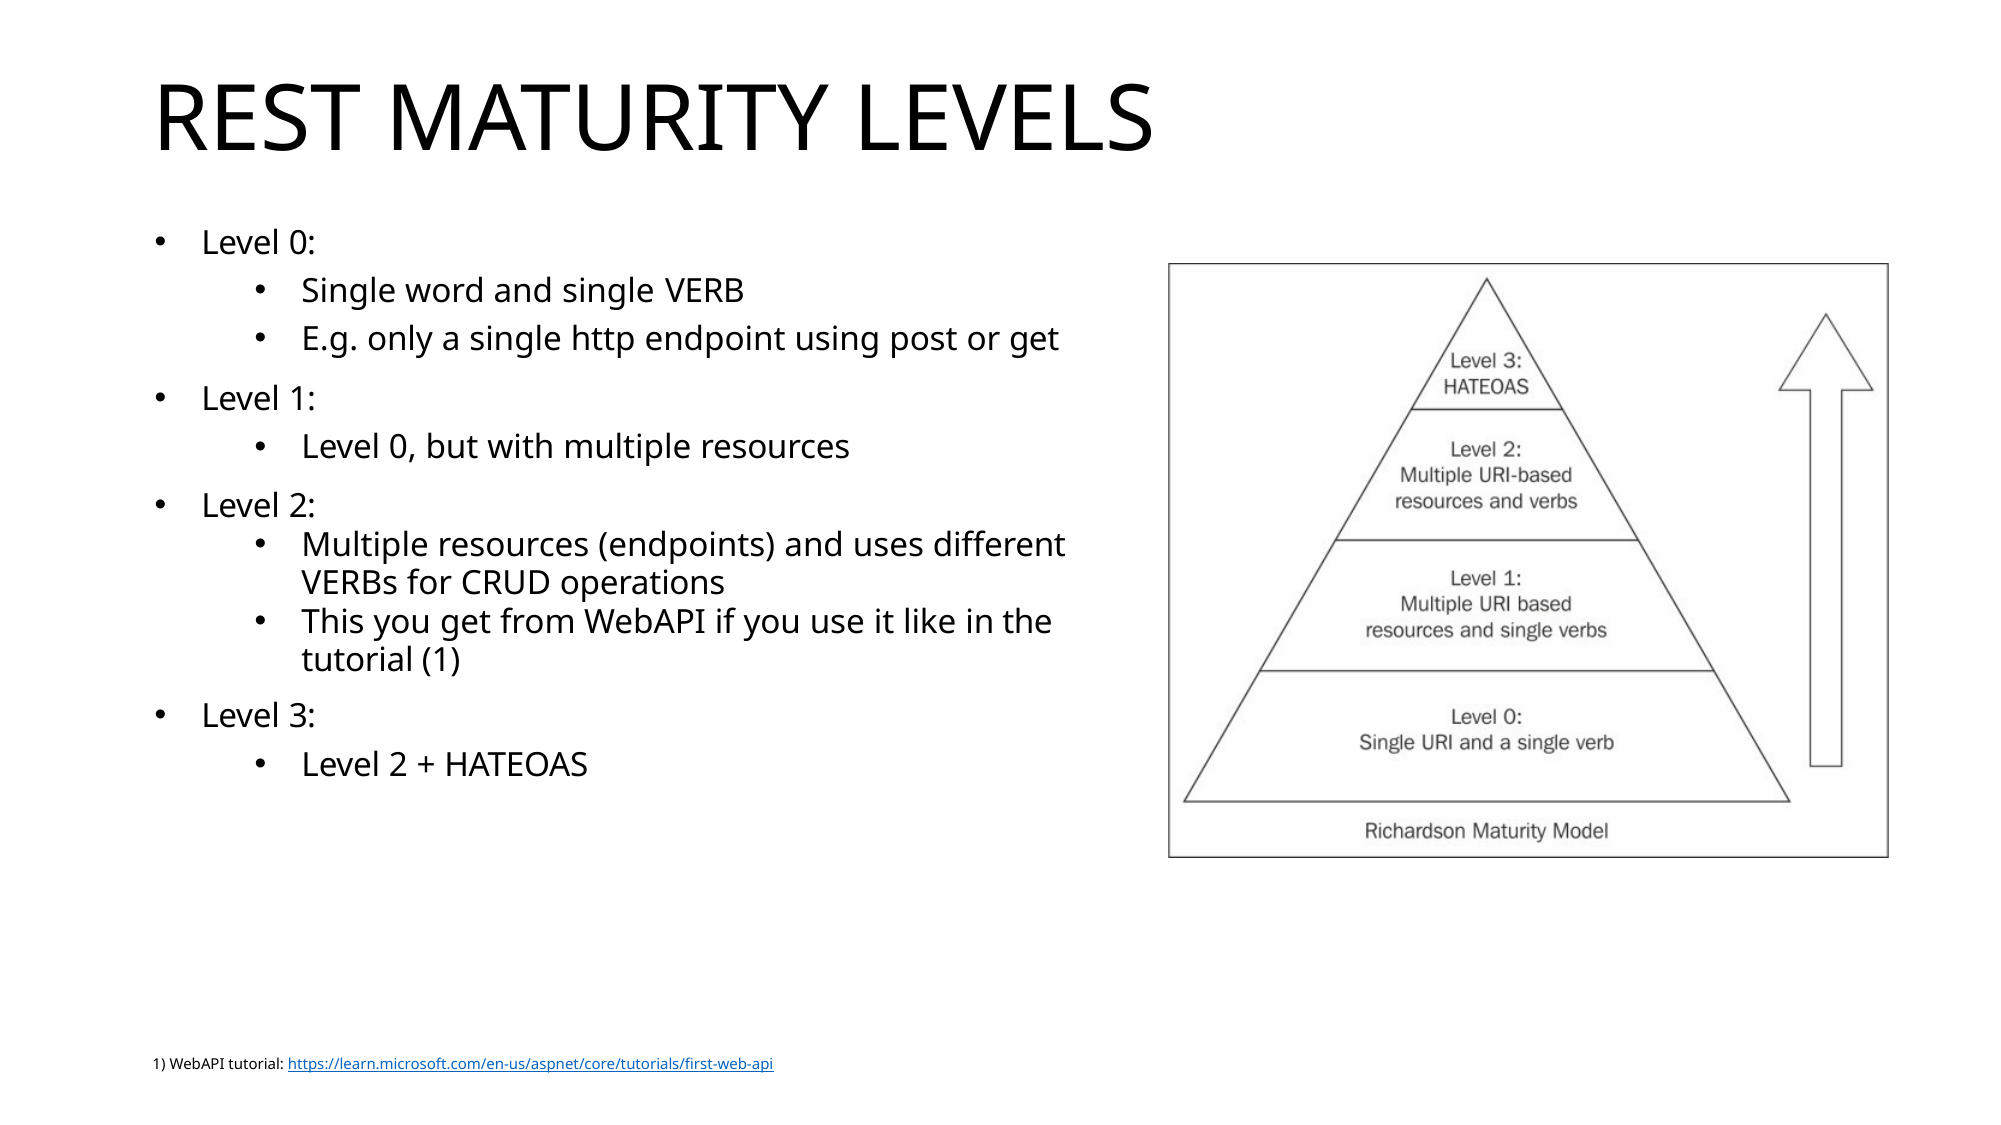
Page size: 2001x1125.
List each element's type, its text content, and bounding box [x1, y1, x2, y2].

title REST MATURITY LEVELS [137, 59, 1863, 182]
list Level 0: Single word and single VERB E.g. only a single http endpoint using post or get Level 1: Level 0, but with multiple resources Level 2: Multiple resources (endpoints) and uses different VERBs for CRUD operations This you get from WebAPI if you use it like in the tutorial (1) Level 3: Level 2 + HATEOAS [137, 215, 1114, 1014]
picture [1168, 263, 1889, 858]
text_box 1) WebAPI tutorial: https://learn.microsoft.com/en-us/aspnet/core/tutorials/first-web-api [137, 1047, 1635, 1083]
